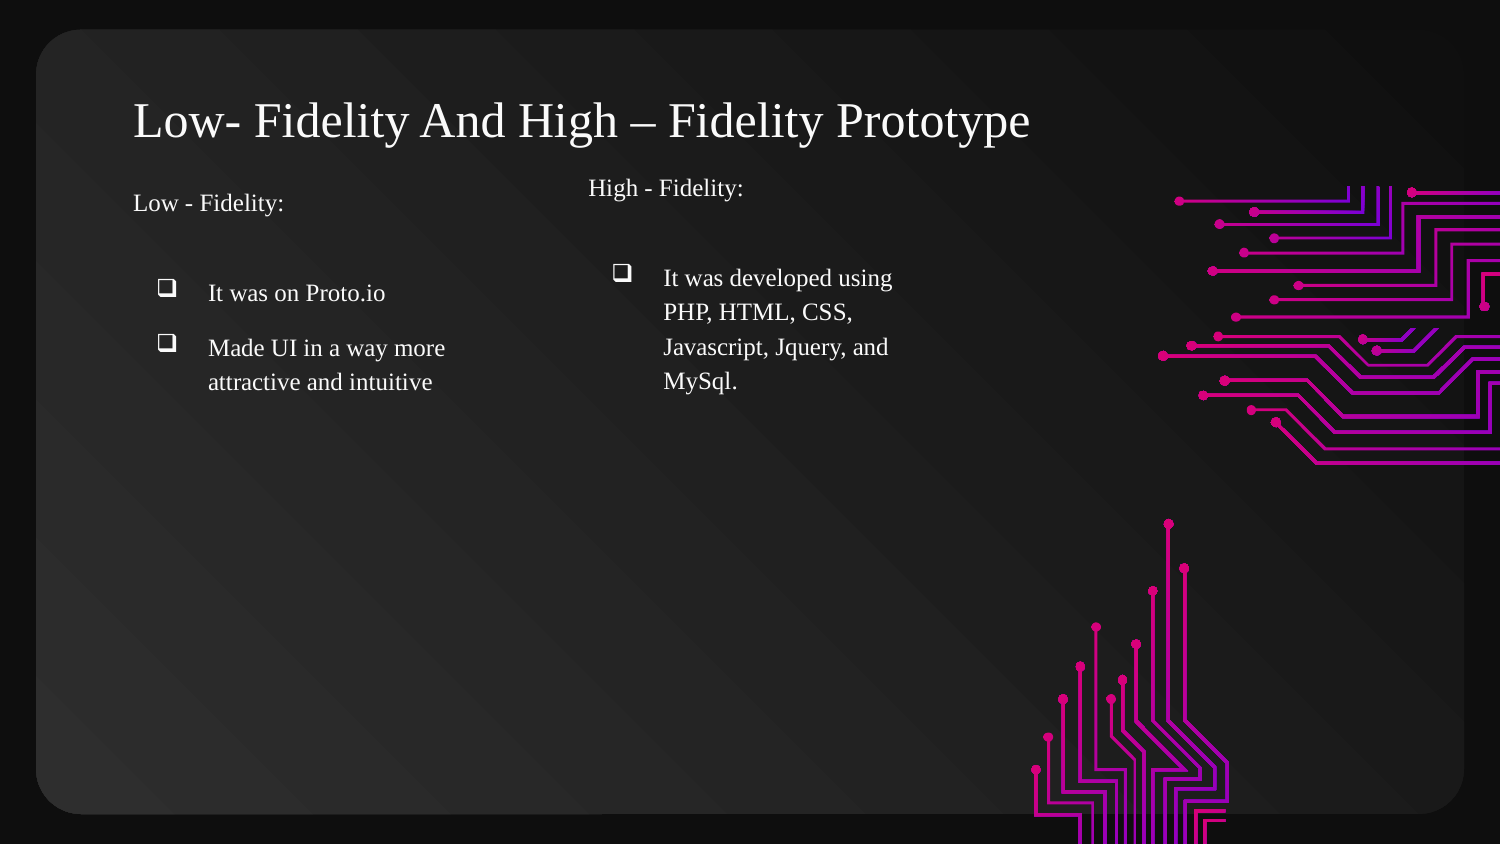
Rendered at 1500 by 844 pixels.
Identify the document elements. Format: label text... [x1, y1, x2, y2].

title Low- Fidelity And High – Fidelity Prototype [118, 72, 1382, 167]
subtitle Low - Fidelity: It was on Proto.io Made UI in a way more attractive and intuitive [118, 166, 532, 573]
text_box High - Fidelity: It was developed using PHP, HTML, CSS, Javascript, Jquery, and MySql. [573, 152, 927, 463]
